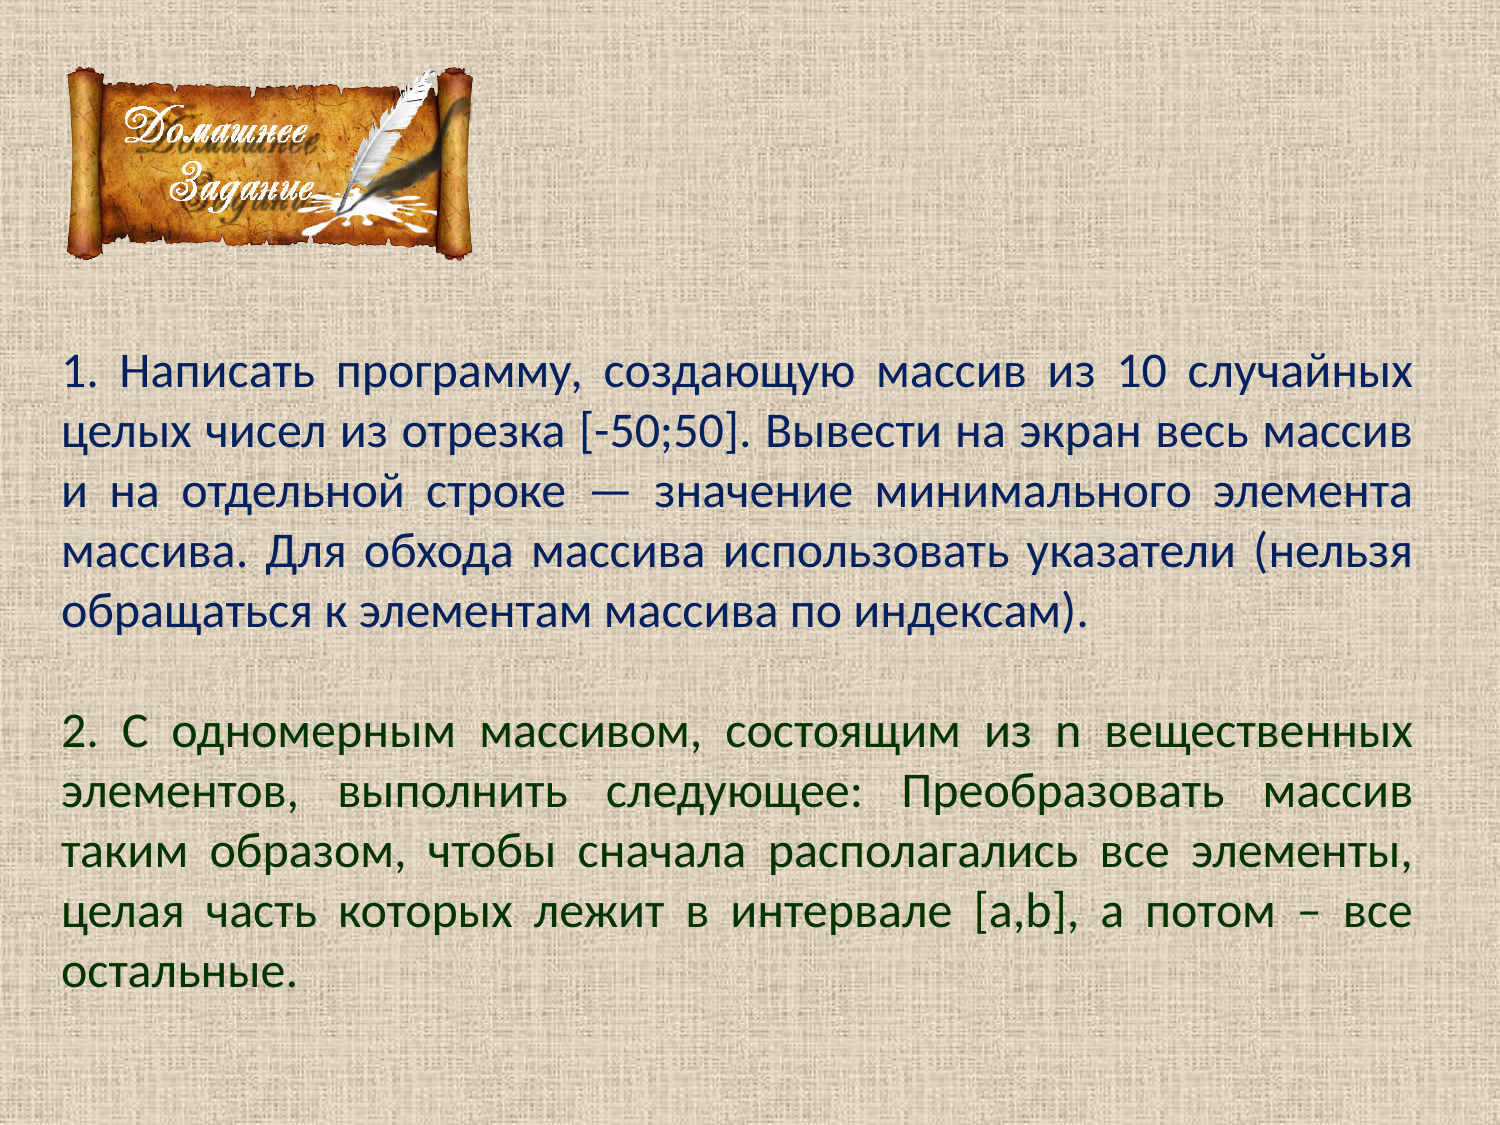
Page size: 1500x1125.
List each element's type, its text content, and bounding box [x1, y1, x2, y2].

picture [0, 0, 1500, 1125]
text_box 1. Написать программу, создающую массив из 10 случайных целых чисел из отрезка [-50;50]. Вывести на экран весь массив и на отдельной строке — значение минимального элемента массива. Для обхода массива использовать указатели (нельзя обращаться к элементам массива по индексам). 2. С одномерным массивом, состоящим из n вещественных элементов, выполнить следующее: Преобразовать массив таким образом, чтобы сначала располагались все элементы, целая часть которых лежит в интервале [а,b], а потом – все остальные. [46, 329, 1429, 1005]
